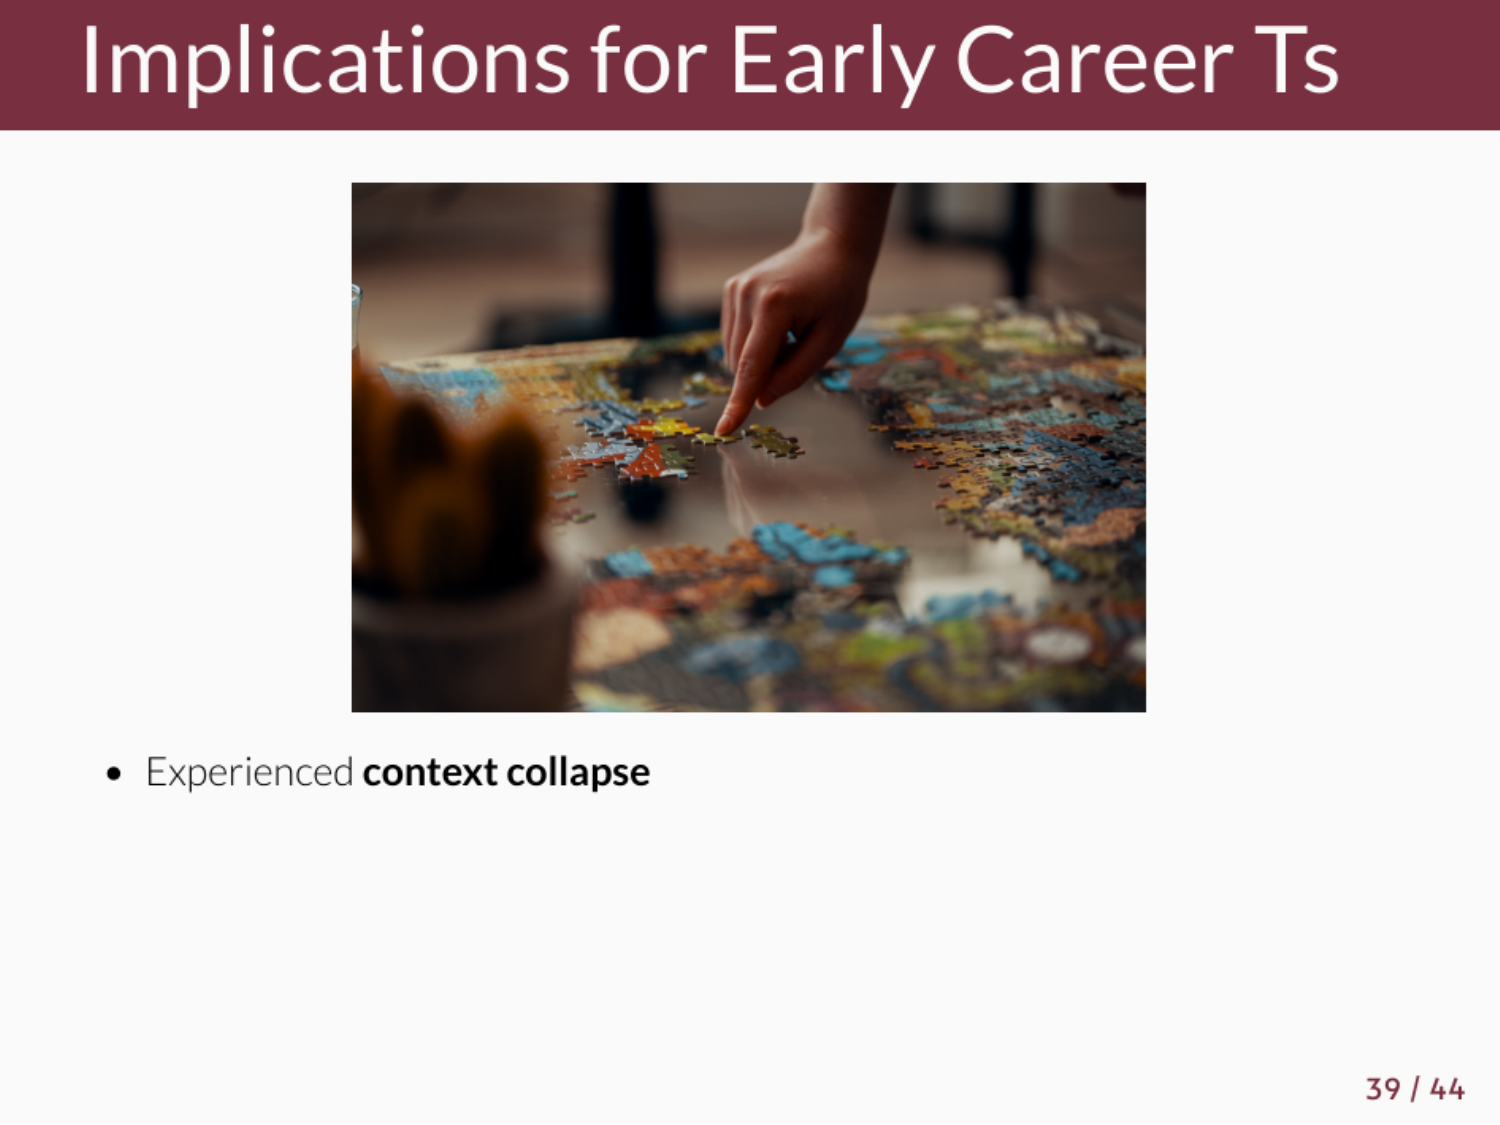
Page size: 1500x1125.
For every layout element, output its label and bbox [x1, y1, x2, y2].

list [0, 0, 1500, 1125]
